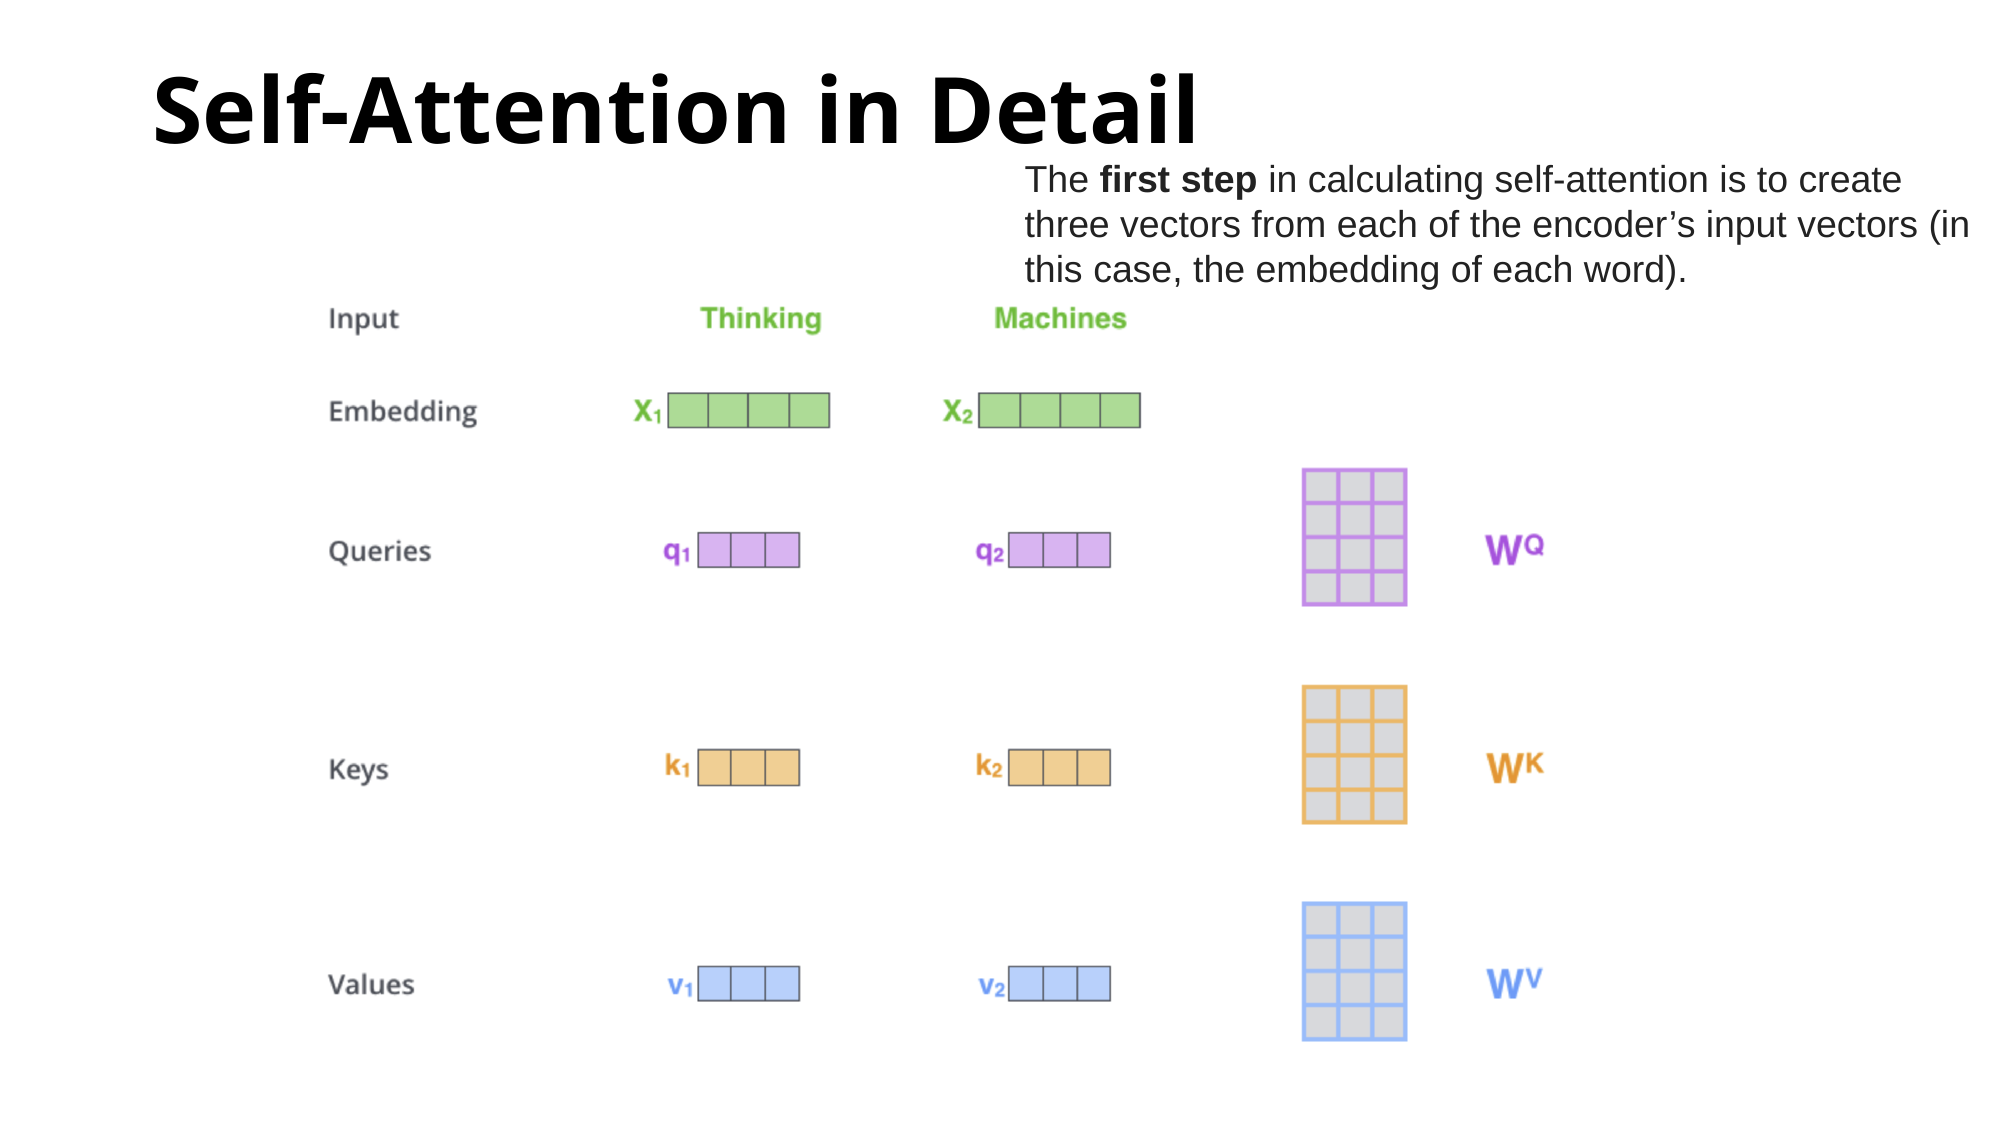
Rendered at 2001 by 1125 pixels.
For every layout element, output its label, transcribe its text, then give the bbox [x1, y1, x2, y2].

title Self-Attention in Detail [137, 59, 1863, 278]
text_box The first step in calculating self-attention is to create three vectors from each of the encoder’s input vectors (in this case, the embedding of each word). [1009, 147, 2000, 298]
picture [284, 252, 1561, 1066]
